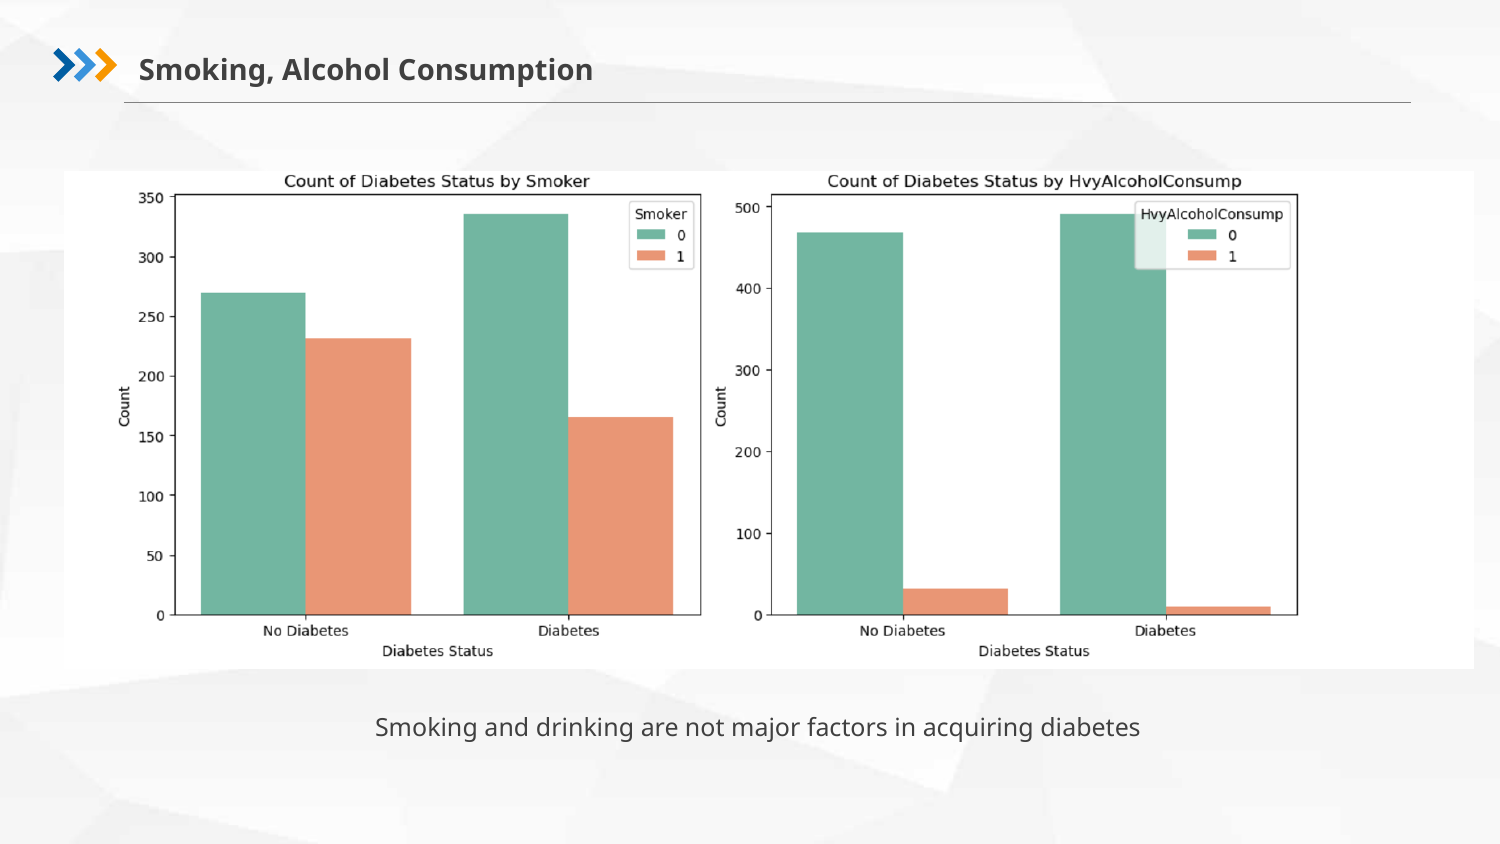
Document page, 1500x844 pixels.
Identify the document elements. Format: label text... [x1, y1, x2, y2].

picture [0, 0, 1500, 844]
text_box Smoking and drinking are not major factors in acquiring diabetes [360, 703, 1233, 770]
text_box Smoking, Alcohol Consumption [123, 43, 646, 94]
